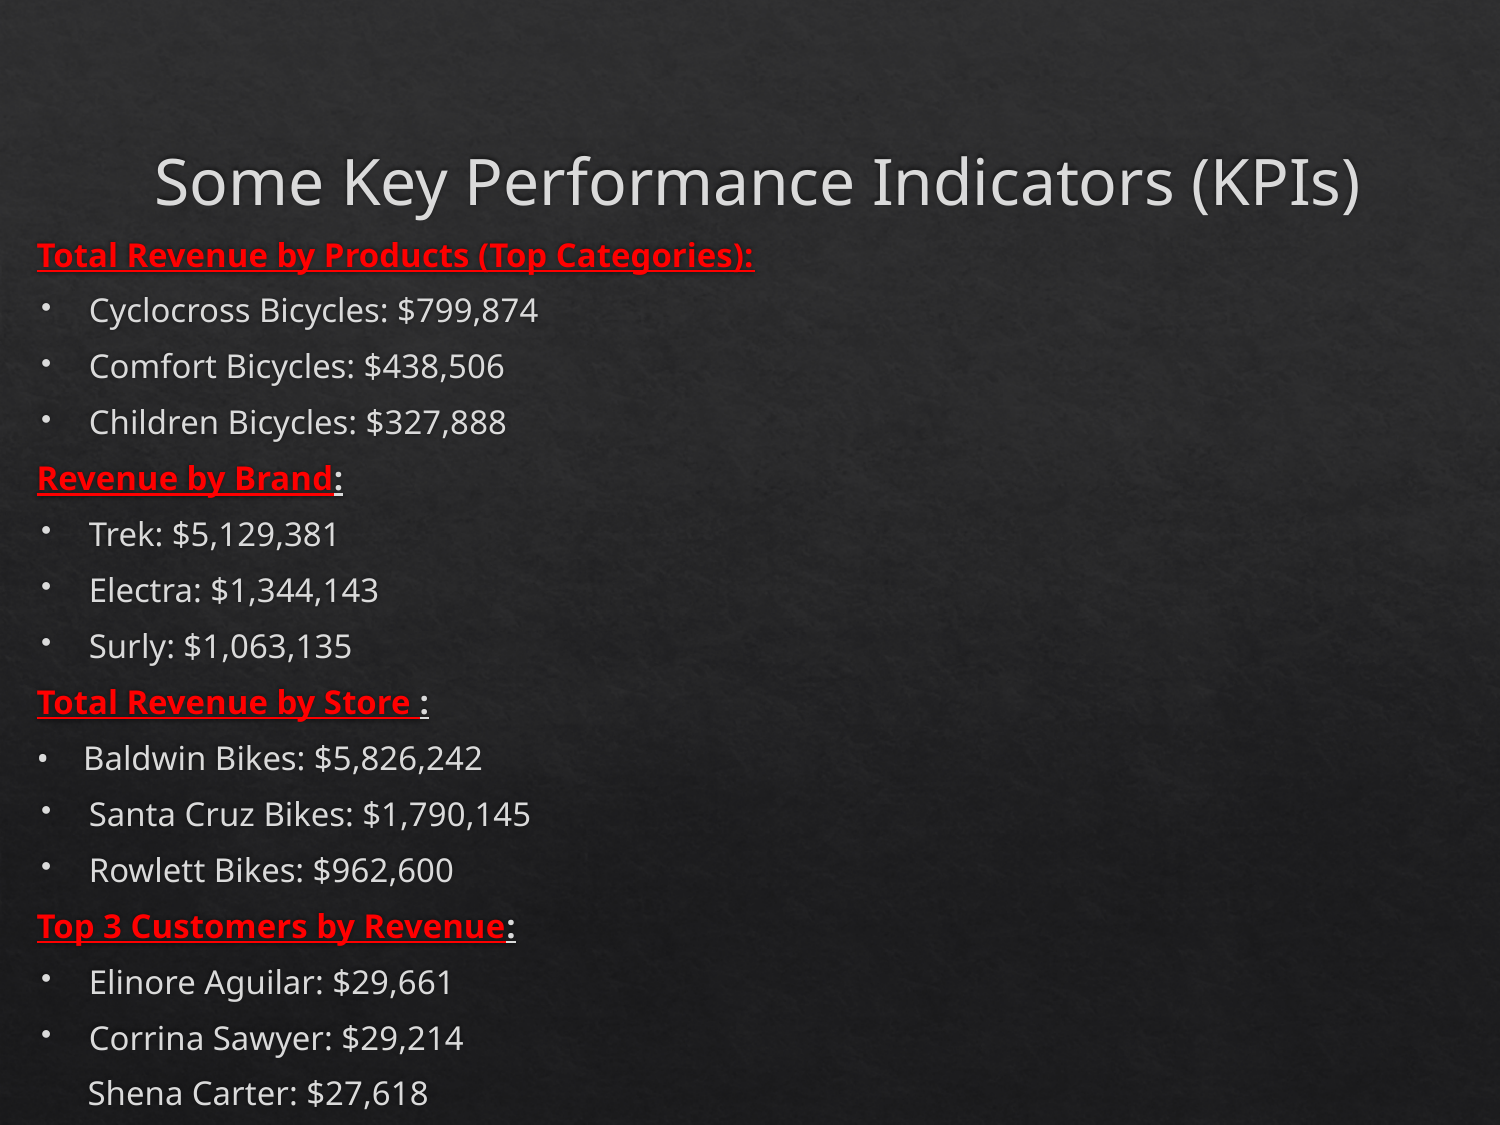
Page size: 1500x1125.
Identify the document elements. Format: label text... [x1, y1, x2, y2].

title Some Key Performance Indicators (KPIs) [112, 99, 1387, 222]
list Total Revenue by Products (Top Categories): Cyclocross Bicycles: $799,874 Comfort Bicycles: $438,506 Children Bicycles: $327,888 Revenue by Brand: Trek: $5,129,381 Electra: $1,344,143 Surly: $1,063,135 Total Revenue by Store : • Baldwin Bikes: $5,826,242 Santa Cruz Bikes: $1,790,145 Rowlett Bikes: $962,600 Top 3 Customers by Revenue: Elinore Aguilar: $29,661 Corrina Sawyer: $29,214 Shena Carter: $27,618 [21, 226, 1464, 1125]
